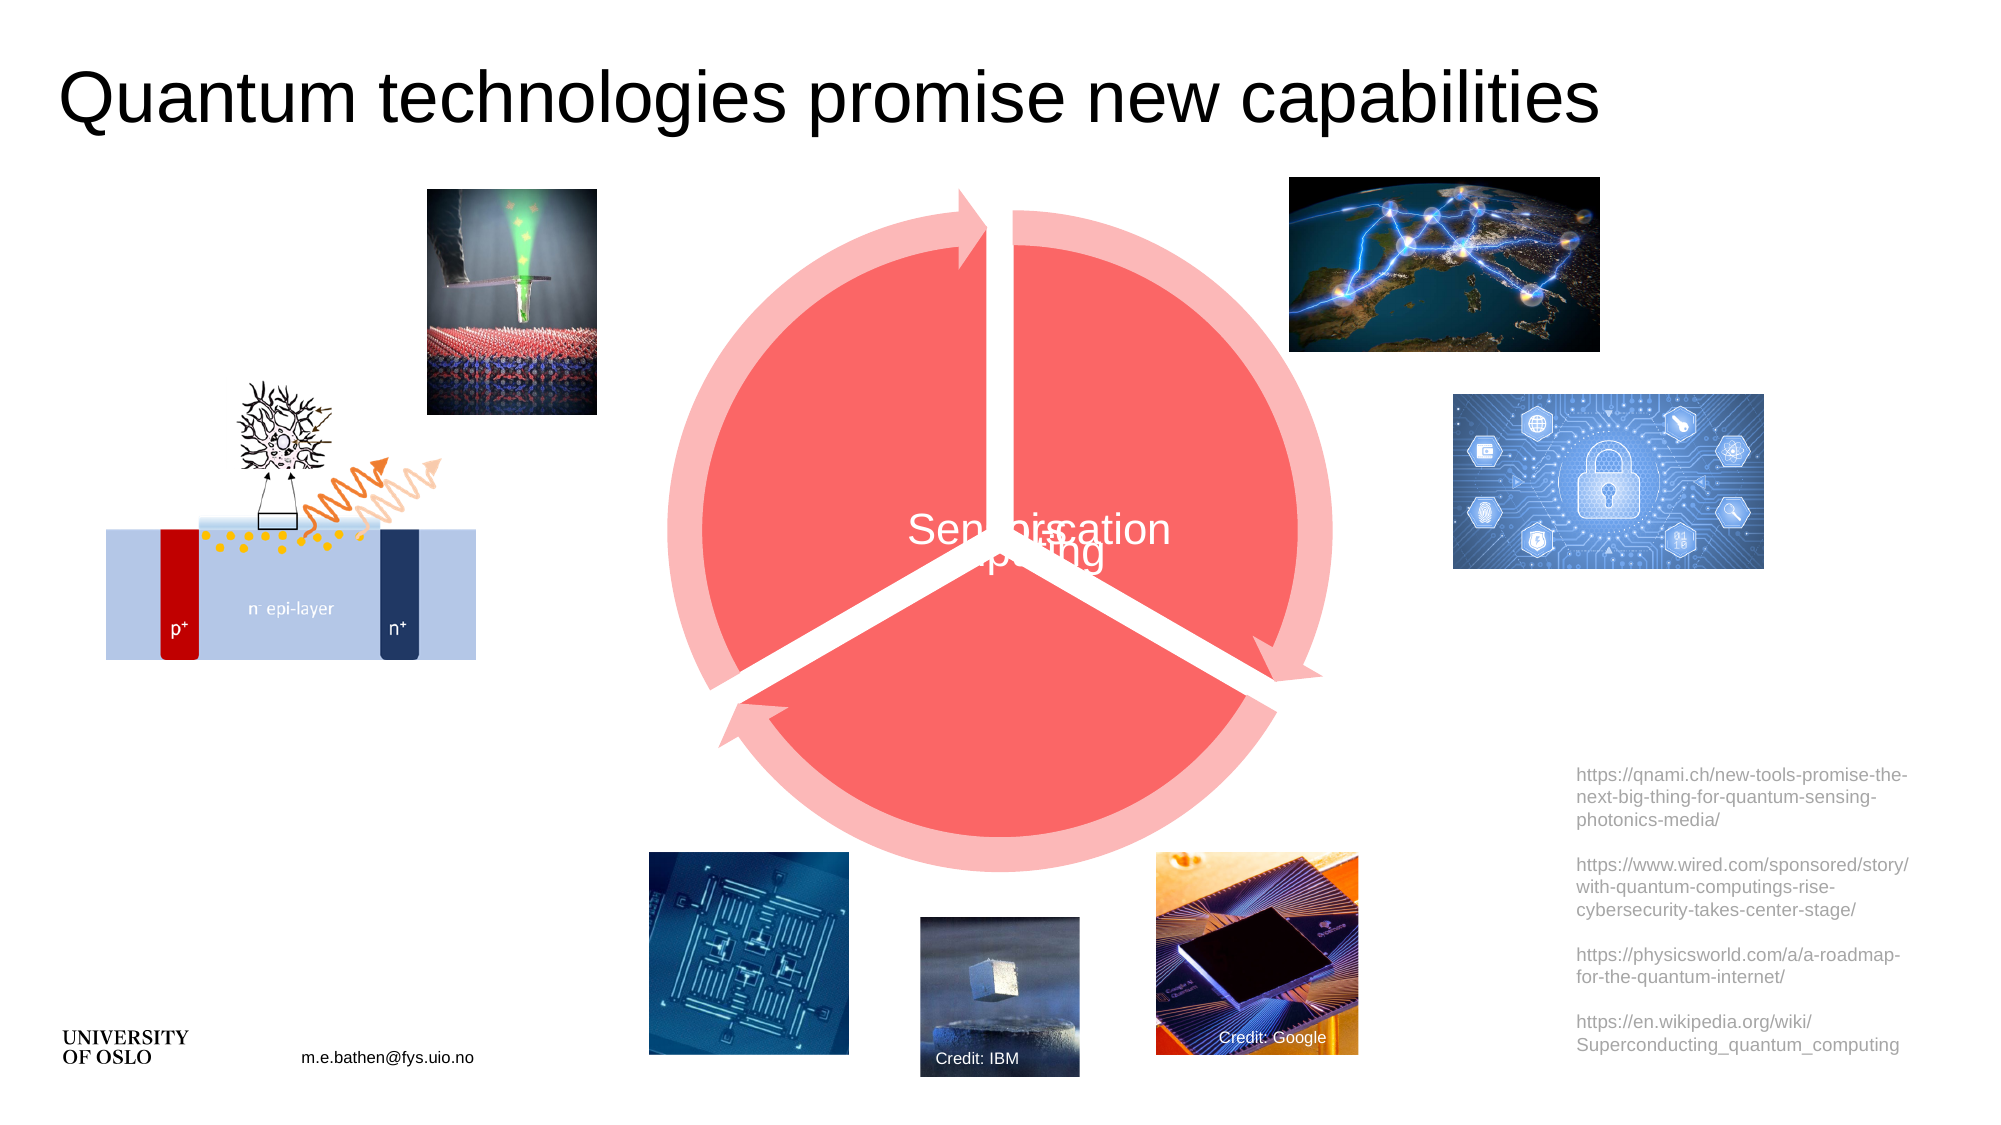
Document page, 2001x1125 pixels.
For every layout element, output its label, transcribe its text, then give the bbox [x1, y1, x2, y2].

picture [649, 852, 849, 1055]
picture [1323, 228, 1330, 234]
picture [106, 189, 597, 660]
title Quantum technologies promise new capabilities [59, 59, 1941, 148]
text_box https://qnami.ch/new-tools-promise-the-next-big-thing-for-quantum-sensing-photonics-media/ https://www.wired.com/sponsored/story/with-quantum-computings-rise-cybersecurity-takes-center-stage/ https://physicsworld.com/a/a-roadmap-for-the-quantum-internet/ https://en.wikipedia.org/wiki/Superconducting_quantum_computing [1561, 755, 1941, 1085]
picture [1453, 394, 1764, 570]
picture [1156, 852, 1359, 1055]
picture [62, 1030, 189, 1064]
picture [1289, 177, 1600, 352]
footer m.e.bathen@fys.uio.no [301, 1024, 548, 1067]
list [110, 177, 1889, 905]
picture [920, 916, 1080, 1077]
